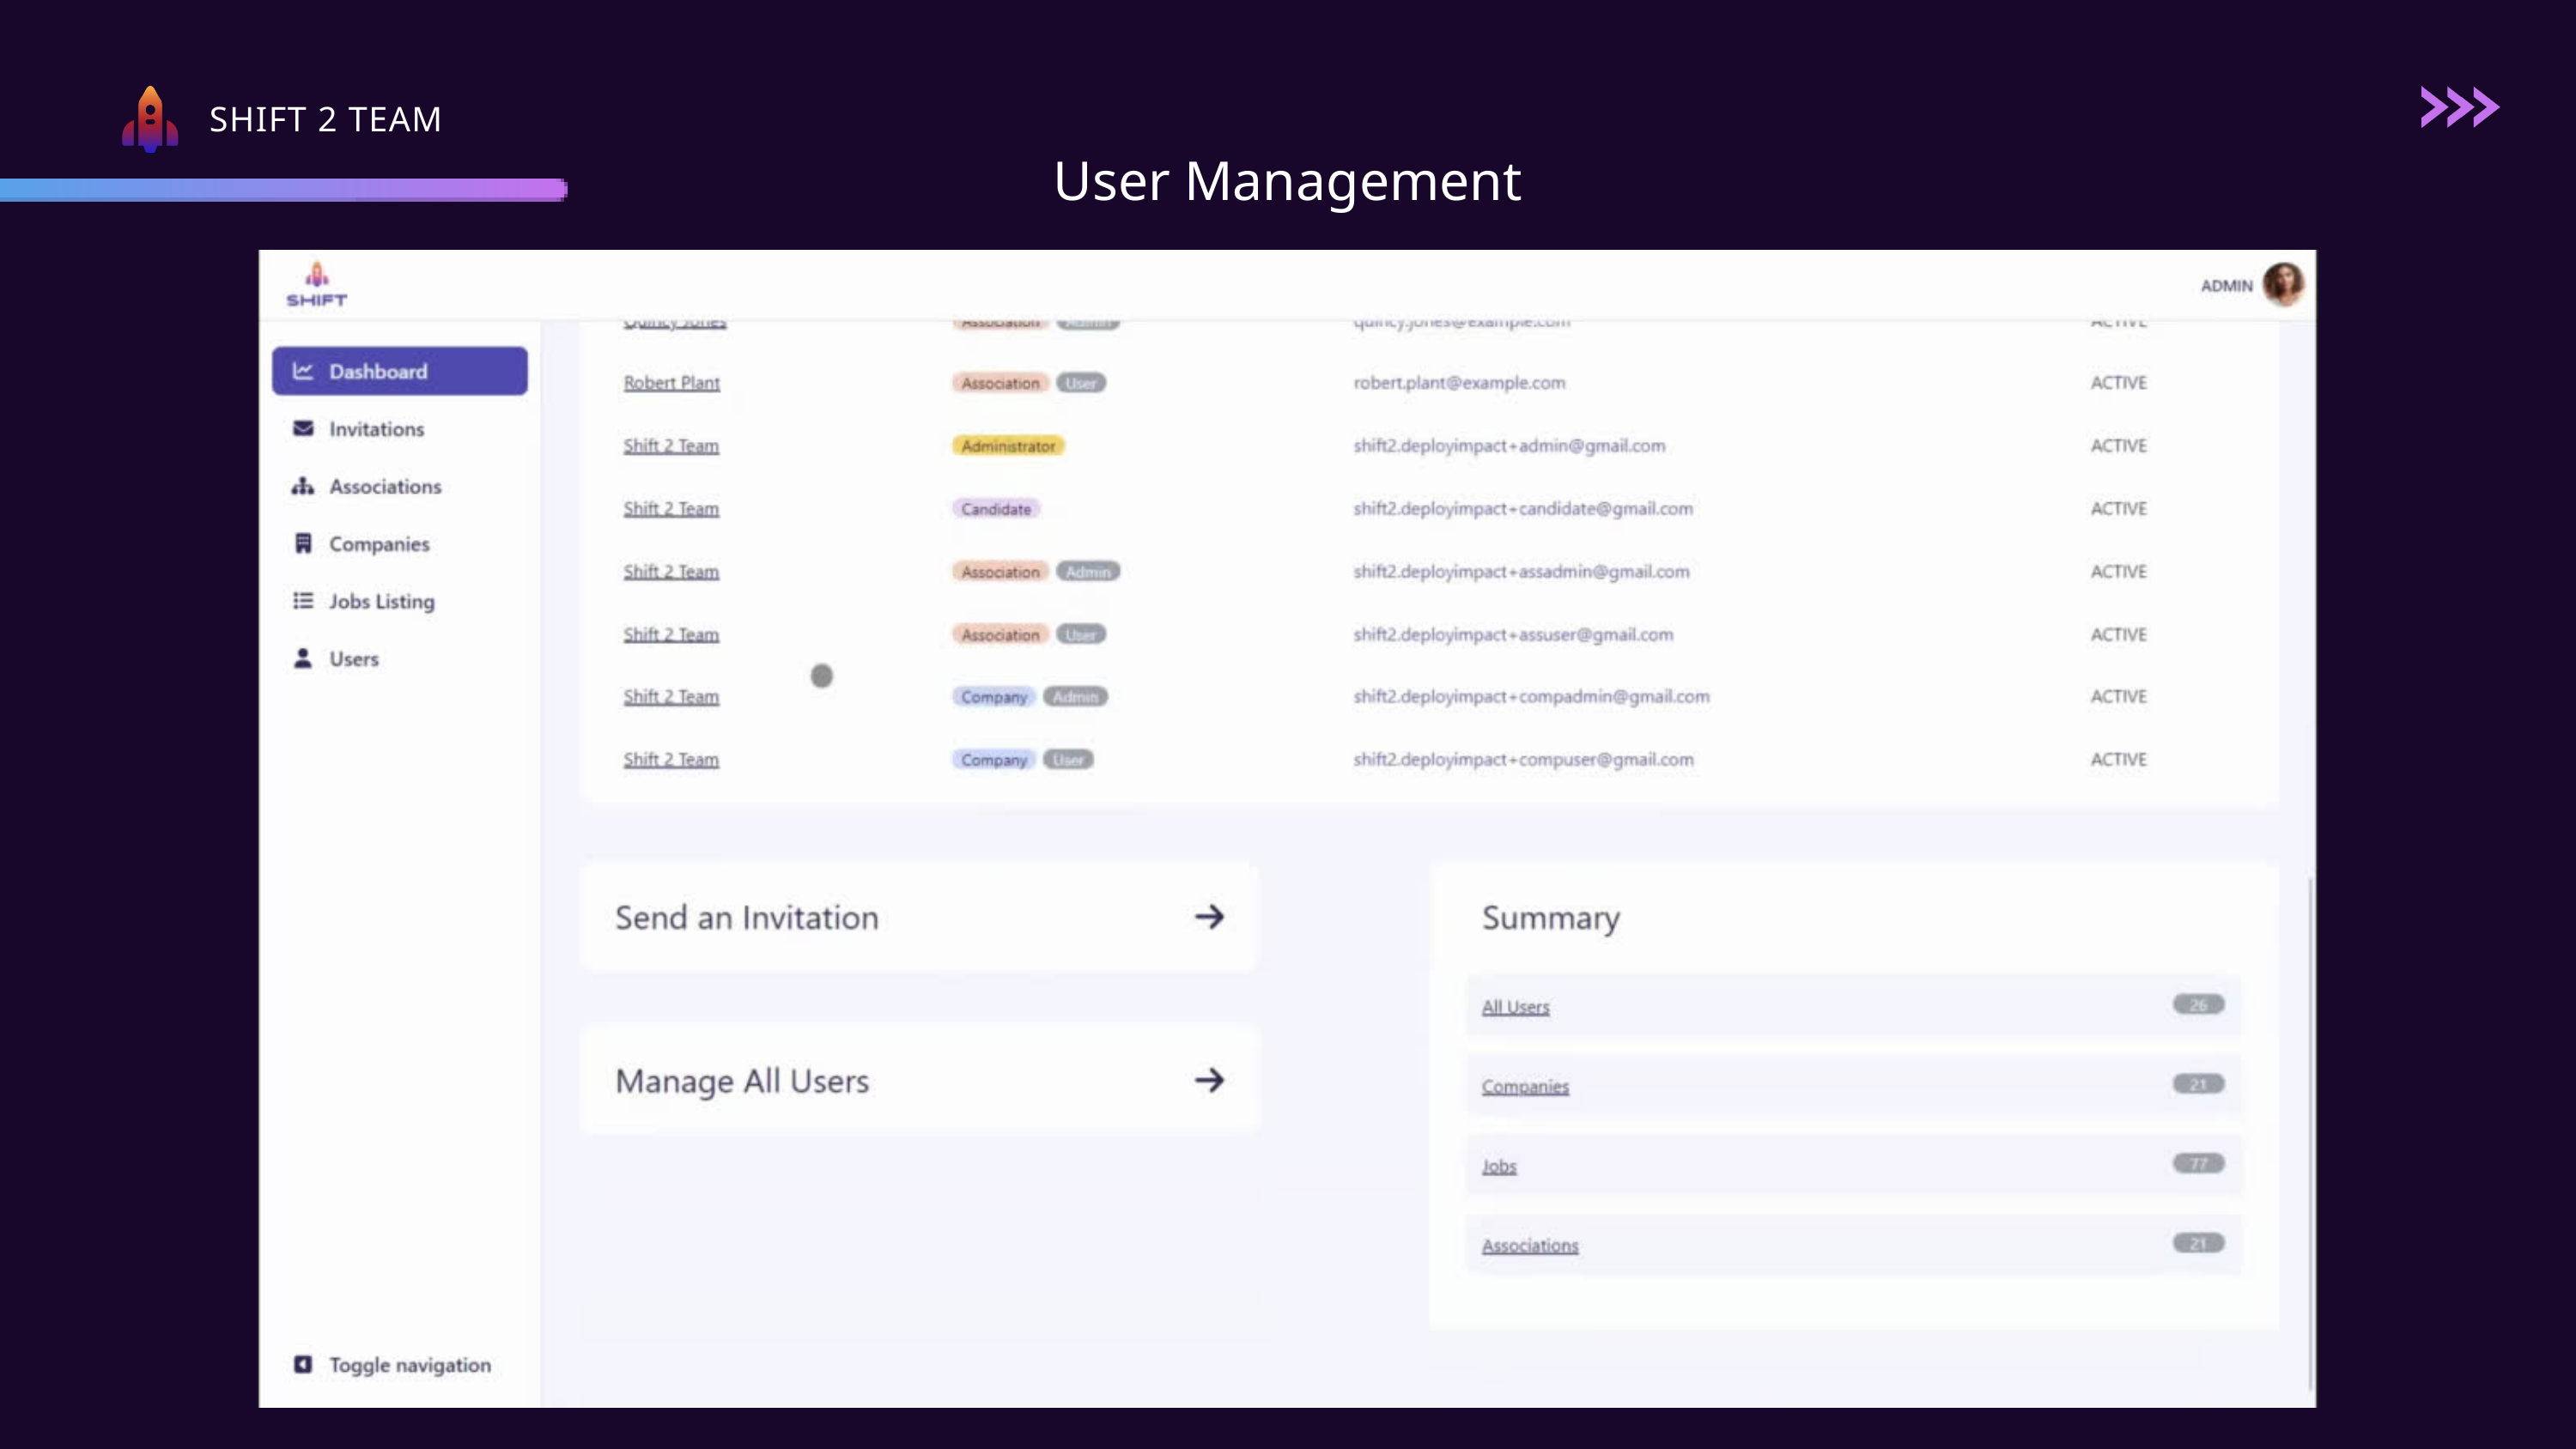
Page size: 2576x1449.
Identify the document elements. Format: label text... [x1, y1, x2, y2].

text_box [257, 249, 2319, 1410]
text_box User Management [710, 136, 1866, 211]
text_box [122, 86, 179, 153]
text_box [2421, 86, 2500, 129]
text_box SHIFT 2 TEAM [209, 100, 637, 139]
text_box [0, 179, 568, 202]
